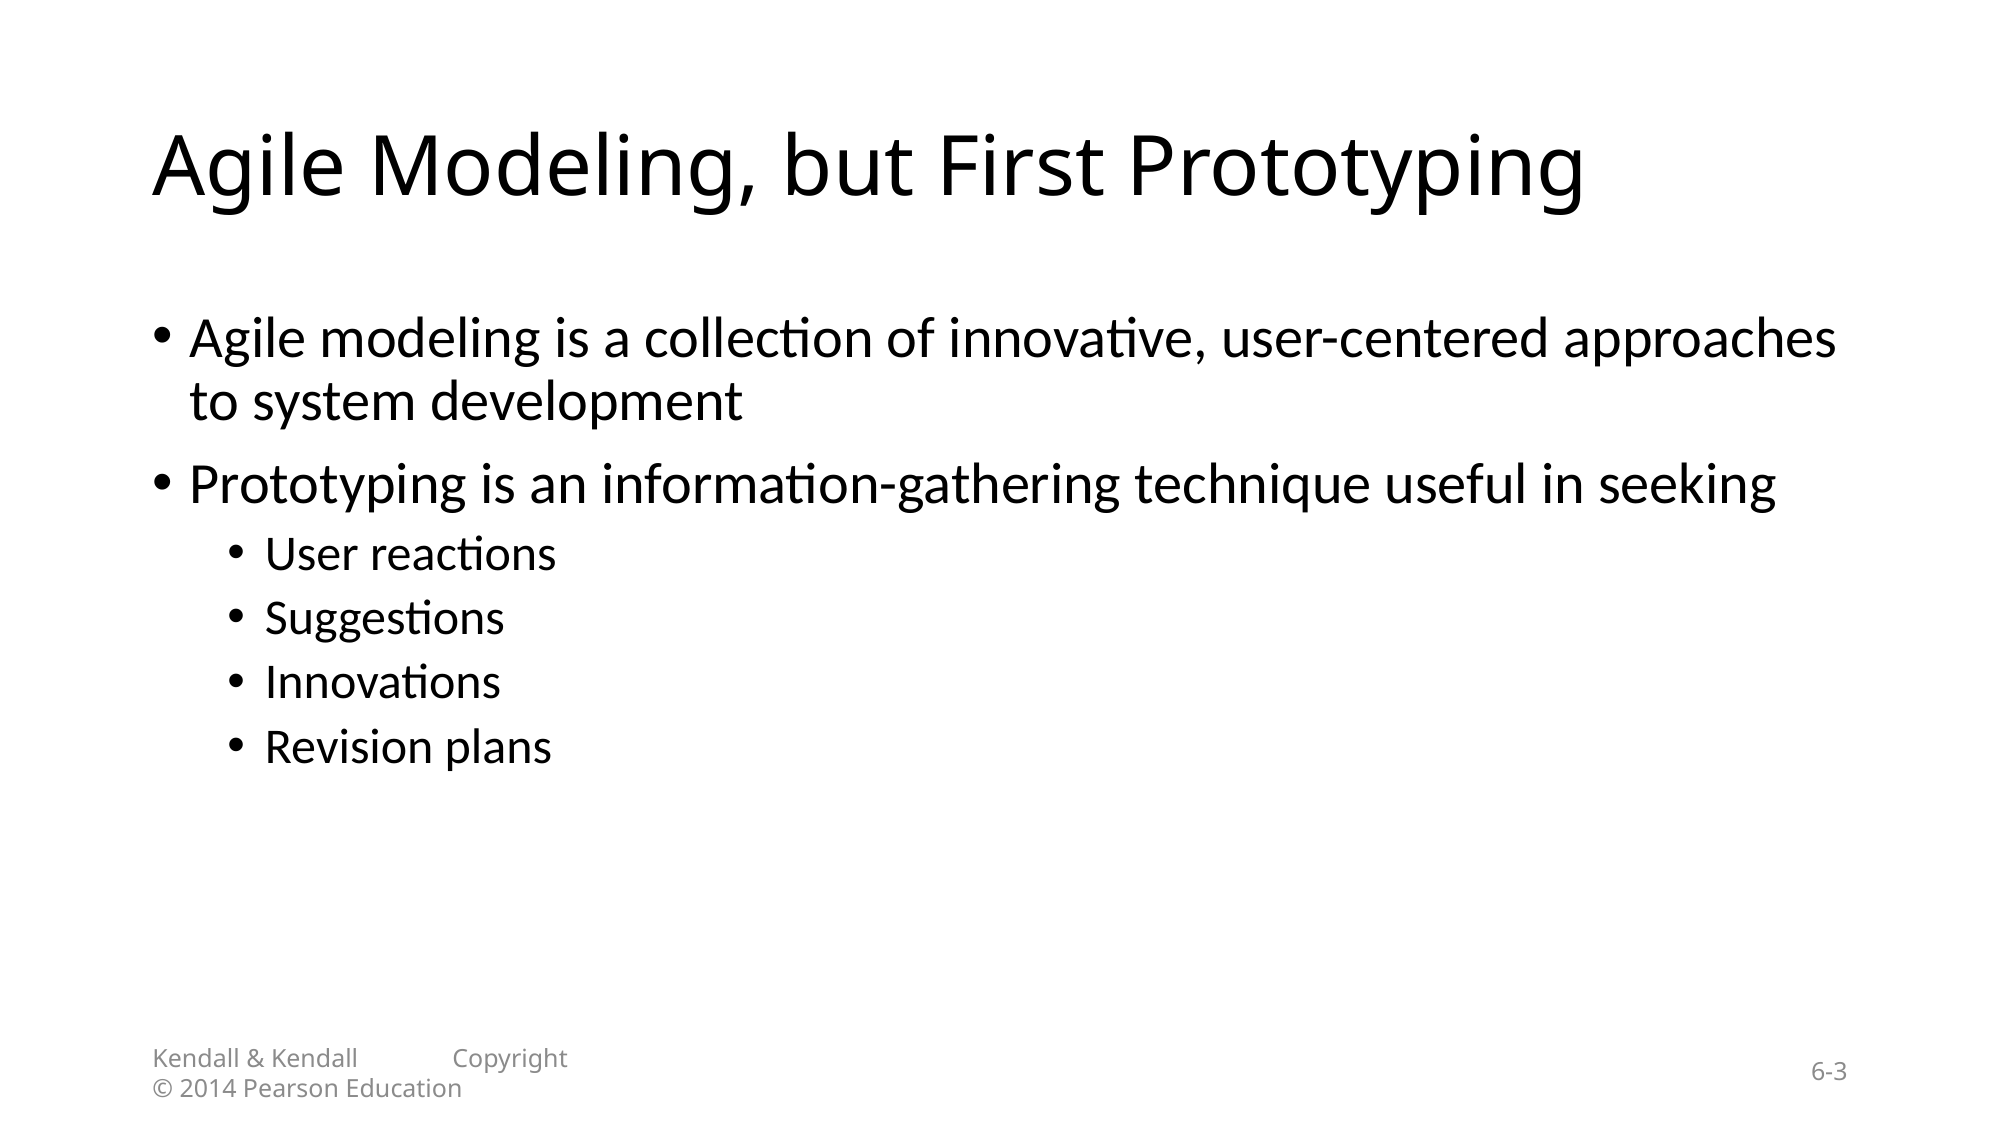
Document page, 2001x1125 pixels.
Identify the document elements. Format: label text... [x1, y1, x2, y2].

slide_number 6-3 [1412, 1042, 1863, 1103]
title Agile Modeling, but First Prototyping [137, 59, 1863, 278]
slide_number Kendall & Kendall Copyright © 2014 Pearson Education [137, 1042, 588, 1103]
list Agile modeling is a collection of innovative, user-centered approaches to system development Prototyping is an information-gathering technique useful in seeking User reactions Suggestions Innovations Revision plans [137, 299, 1863, 1014]
